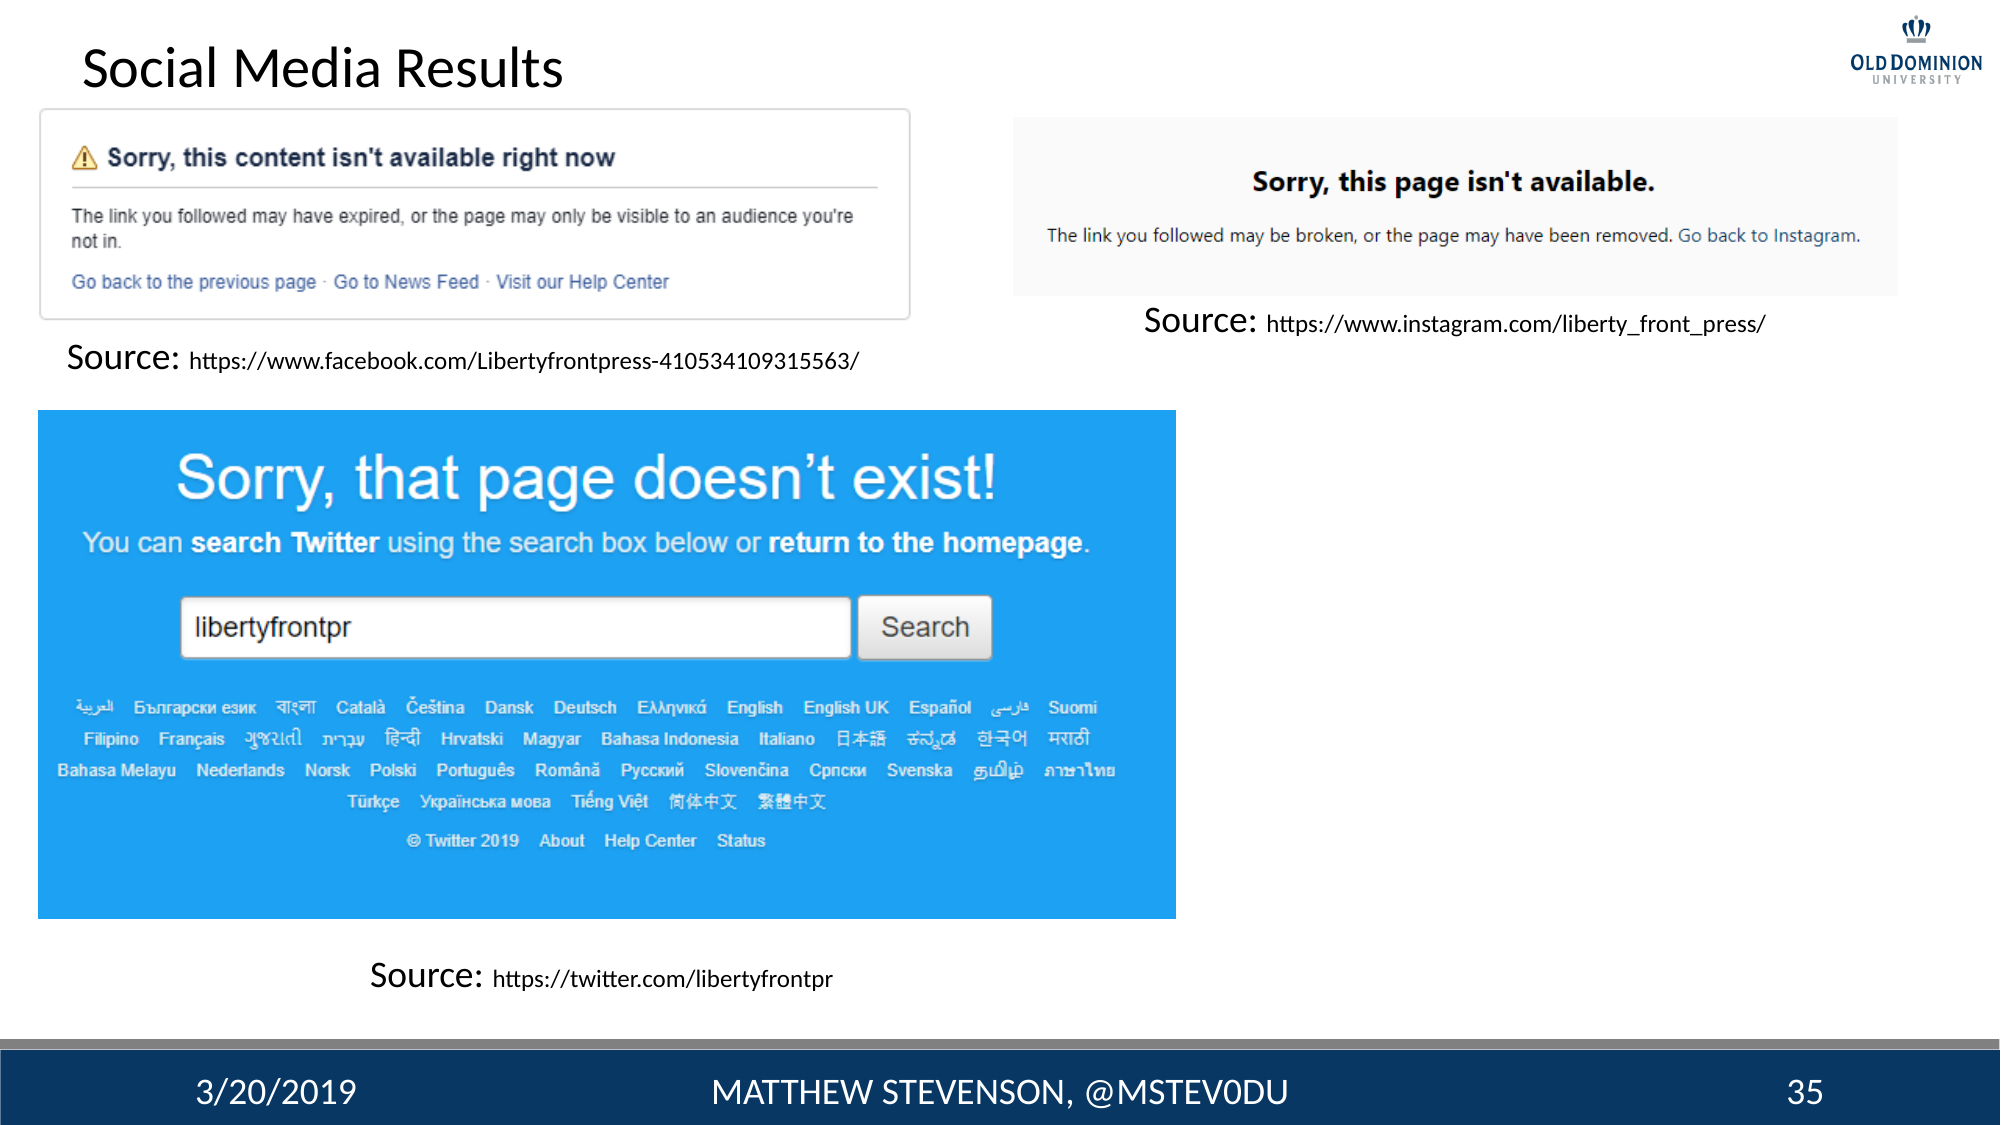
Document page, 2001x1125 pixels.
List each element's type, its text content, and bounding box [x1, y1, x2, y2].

picture [1013, 116, 1899, 297]
picture [37, 410, 1177, 919]
text_box Social Media Results [67, 21, 589, 104]
picture [37, 106, 914, 326]
picture [1851, 15, 1982, 84]
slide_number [180, 1059, 586, 1120]
text_box Source: https://twitter.com/libertyfrontpr [355, 942, 859, 1003]
text_box Source: https://www.instagram.com/liberty_front_press/ [1129, 305, 1783, 348]
text_box Source: https://www.facebook.com/Libertyfrontpress-410534109315563/ [52, 334, 900, 385]
slide_number 35 [1624, 1059, 1840, 1120]
footer Matthew Stevenson, @mstev0du [604, 1059, 1396, 1120]
